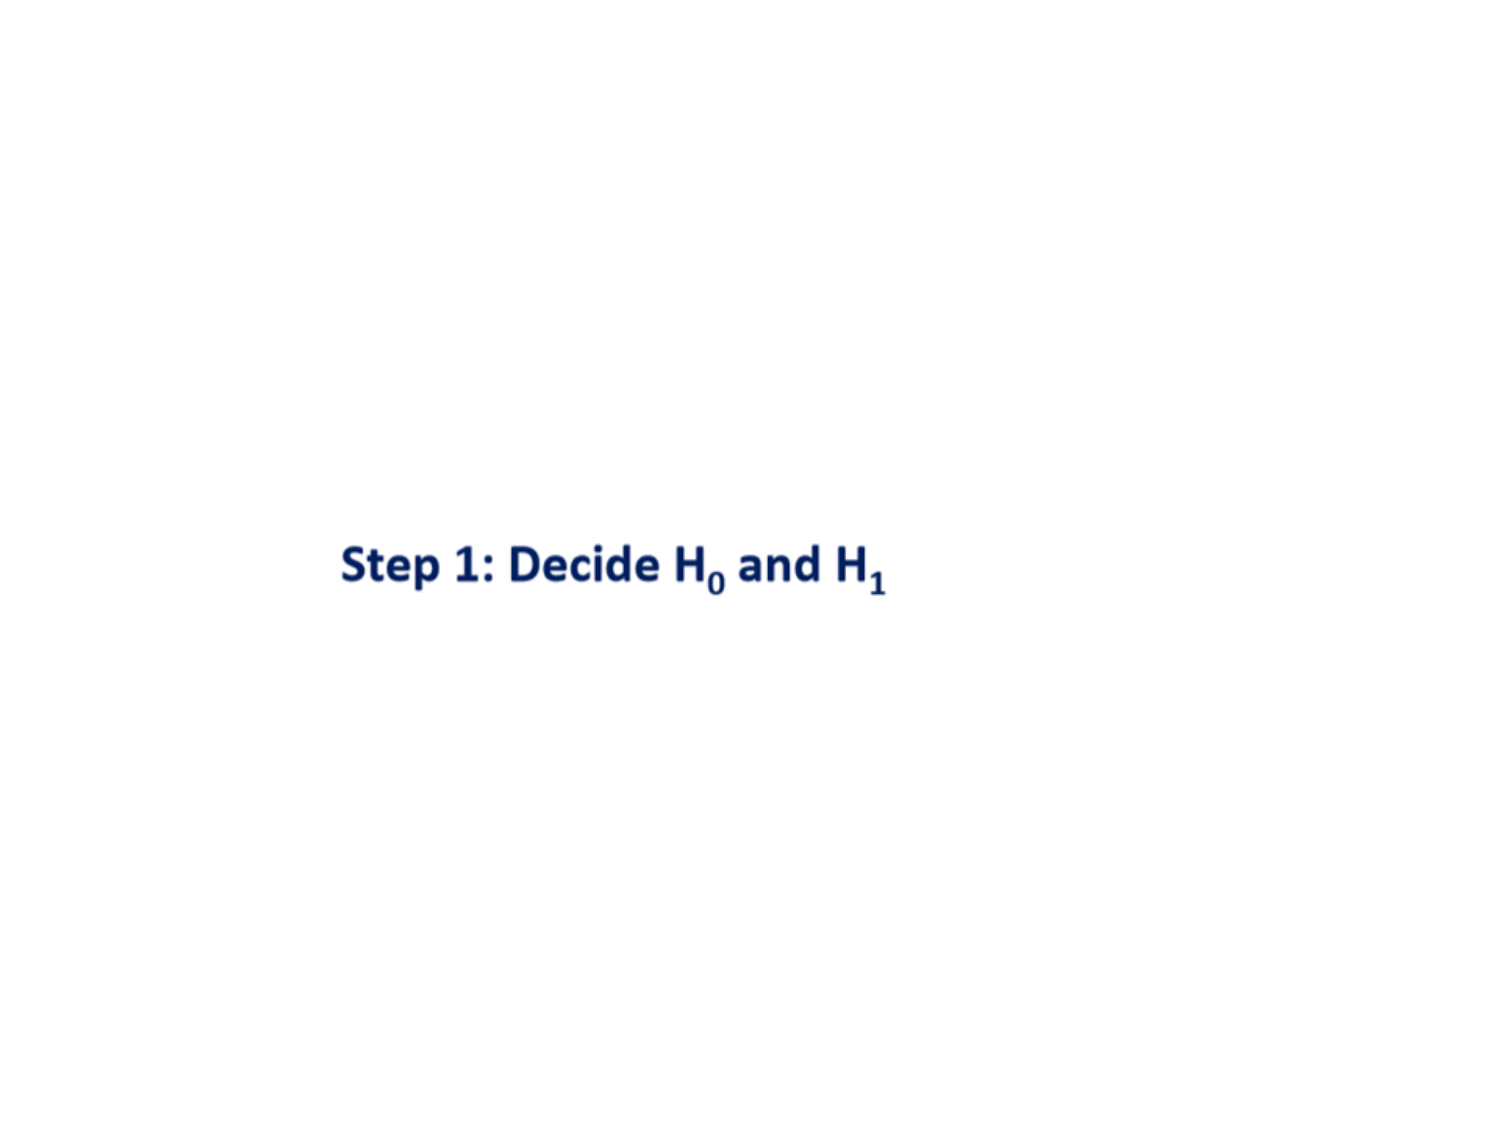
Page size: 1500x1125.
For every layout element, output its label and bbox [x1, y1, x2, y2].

picture [320, 517, 1180, 608]
